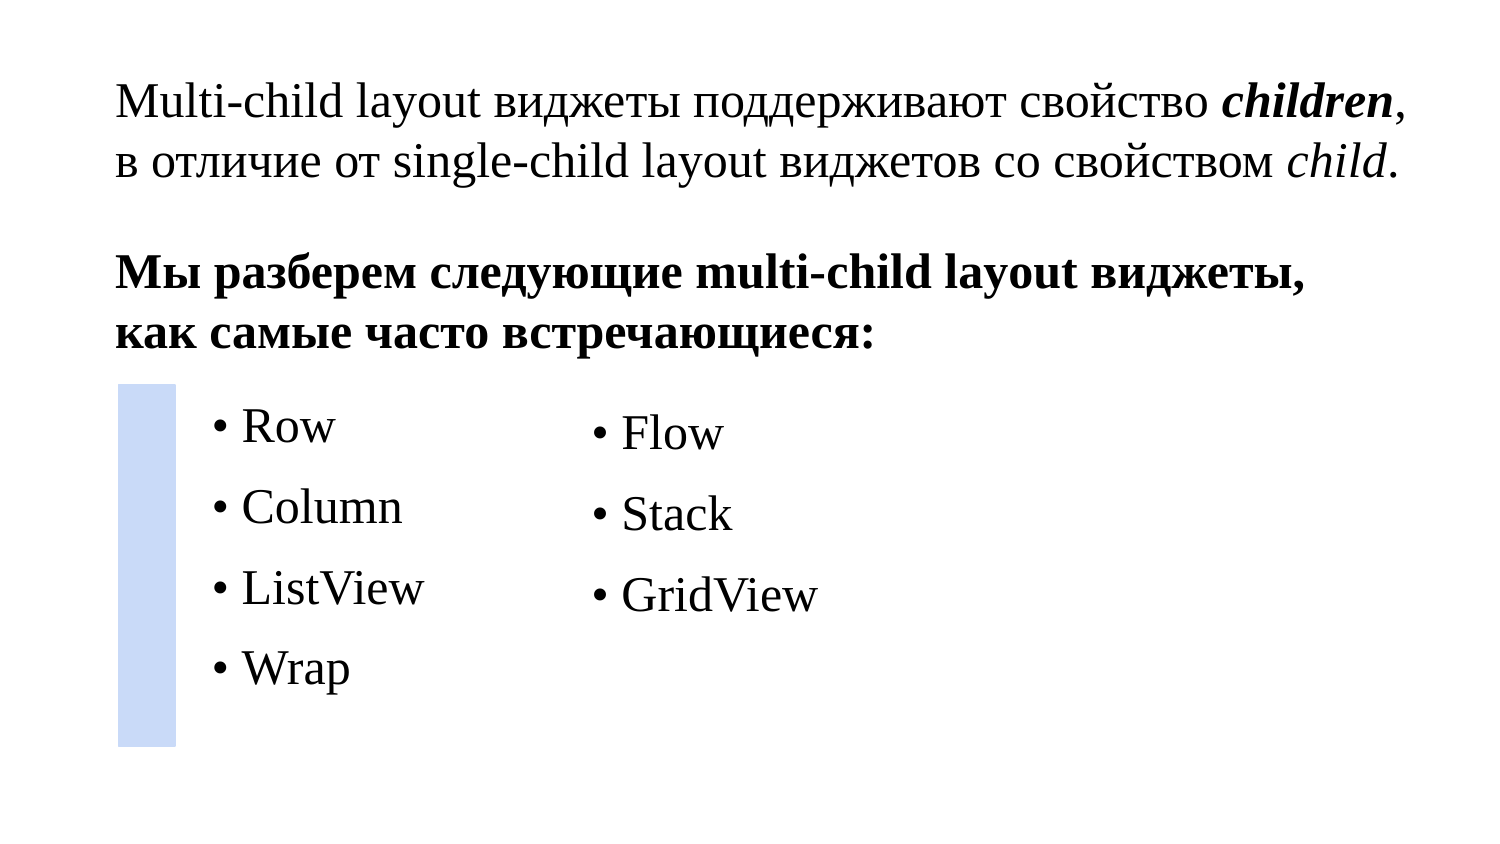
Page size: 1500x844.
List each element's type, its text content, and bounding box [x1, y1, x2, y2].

text_box • Flow • Stack • GridView [576, 384, 1069, 637]
text_box • Row • Column • ListView • Wrap [196, 384, 456, 844]
text_box [118, 384, 176, 747]
text_box Мы разберем следующие multi-child layout виджеты, как самые часто встречающиеся: [100, 230, 1353, 366]
text_box Multi-child layout виджеты поддерживают свойство children, в отличие от single-child layout виджетов со свойством child. [100, 60, 1424, 196]
